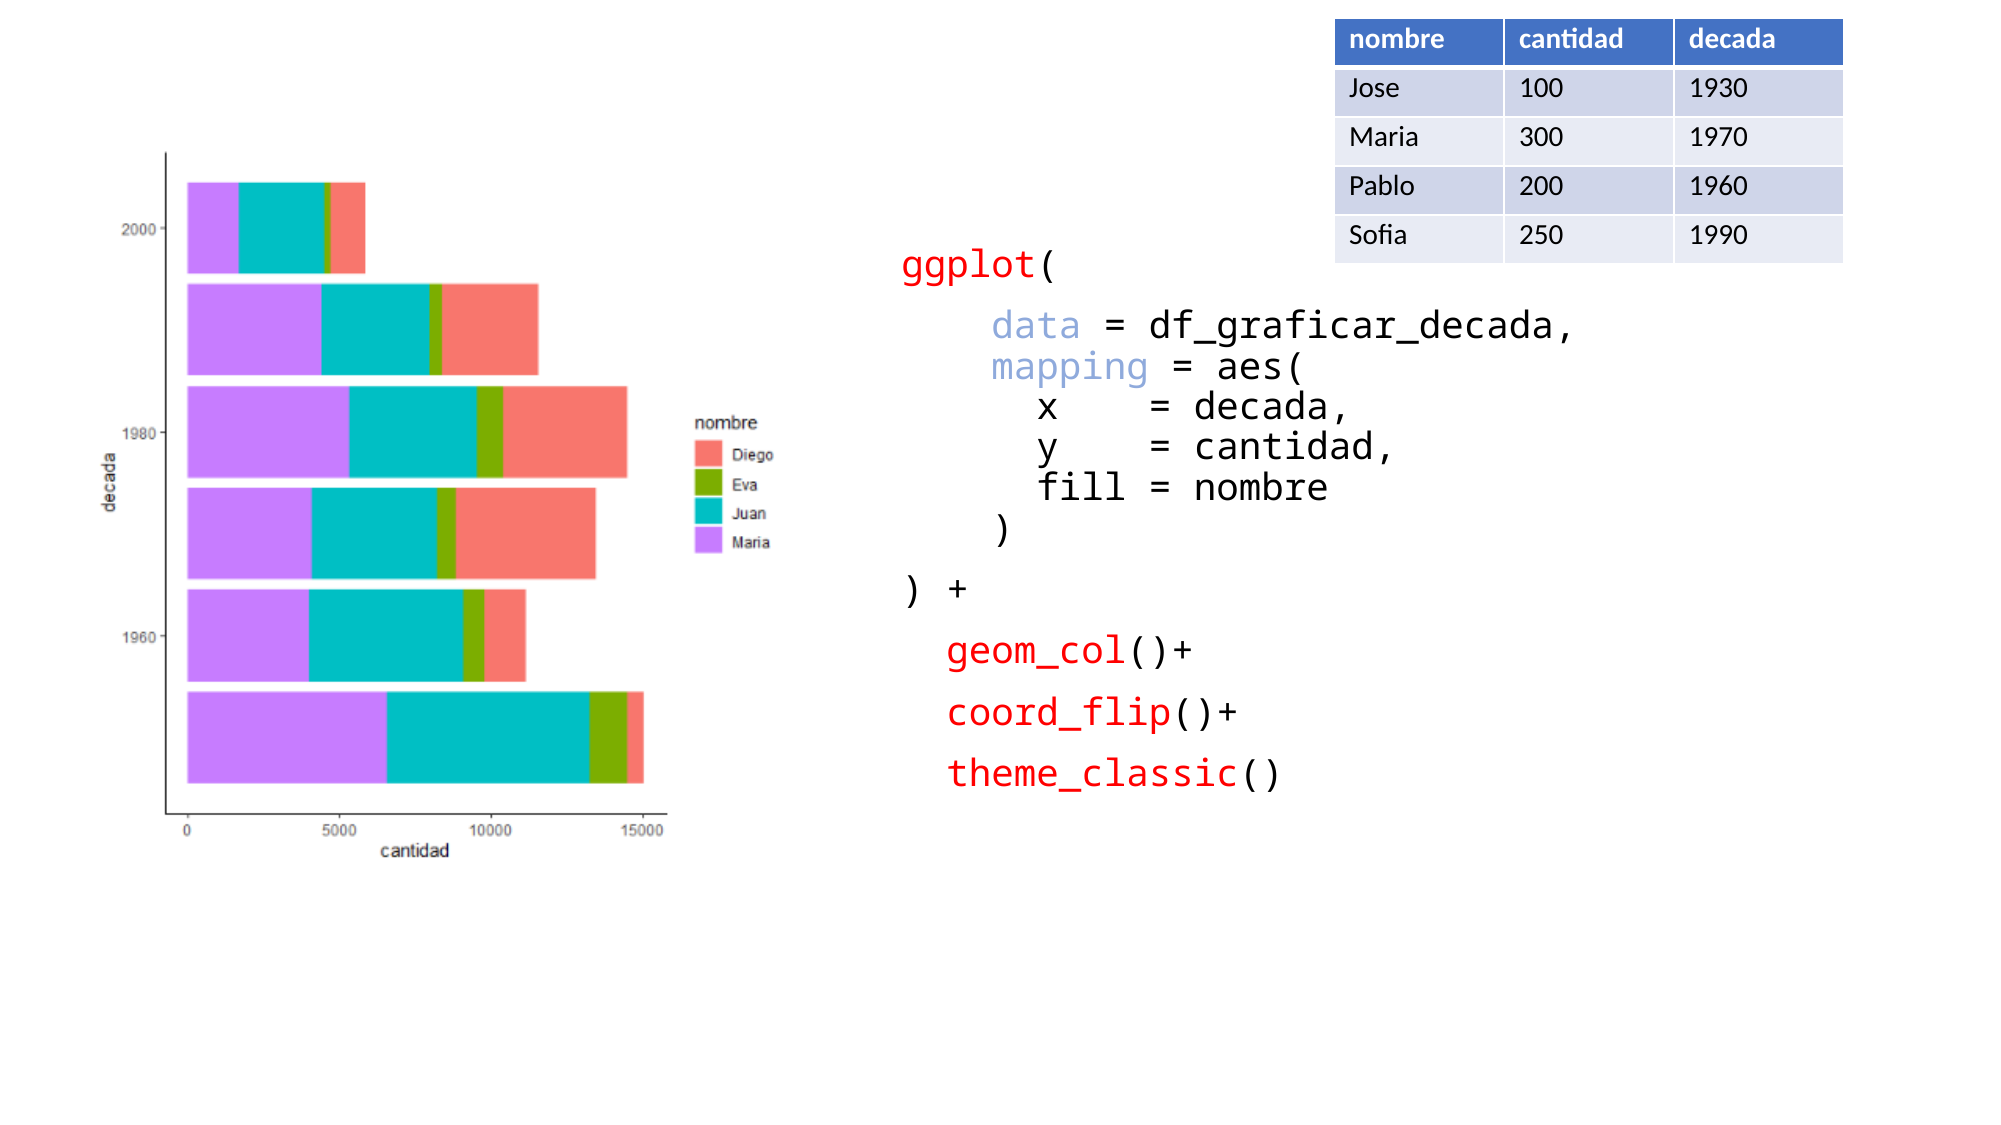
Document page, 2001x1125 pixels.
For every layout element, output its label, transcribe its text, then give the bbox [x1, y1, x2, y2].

table_cell Maria [1335, 118, 1503, 165]
table_cell 1960 [1675, 167, 1843, 214]
table_cell 1930 [1675, 70, 1843, 116]
table_cell Jose [1335, 70, 1503, 116]
table_header nombre [1335, 19, 1503, 65]
list ggplot( data = df_graficar_decada, mapping = aes( x = decada, y = cantidad, fill = nombre ) ) + geom_col()+ coord_flip()+ theme_classic() [886, 168, 1913, 982]
table_header decada [1675, 19, 1843, 65]
table_cell 1970 [1675, 118, 1843, 165]
table_cell 100 [1505, 70, 1673, 116]
picture [98, 147, 785, 862]
table_cell 200 [1505, 167, 1673, 214]
table_cell 1990 [1675, 216, 1843, 263]
table_cell Sofia [1335, 216, 1503, 263]
table_header cantidad [1505, 19, 1673, 65]
table_cell 250 [1505, 216, 1673, 263]
table_cell 300 [1505, 118, 1673, 165]
table_cell Pablo [1335, 167, 1503, 214]
